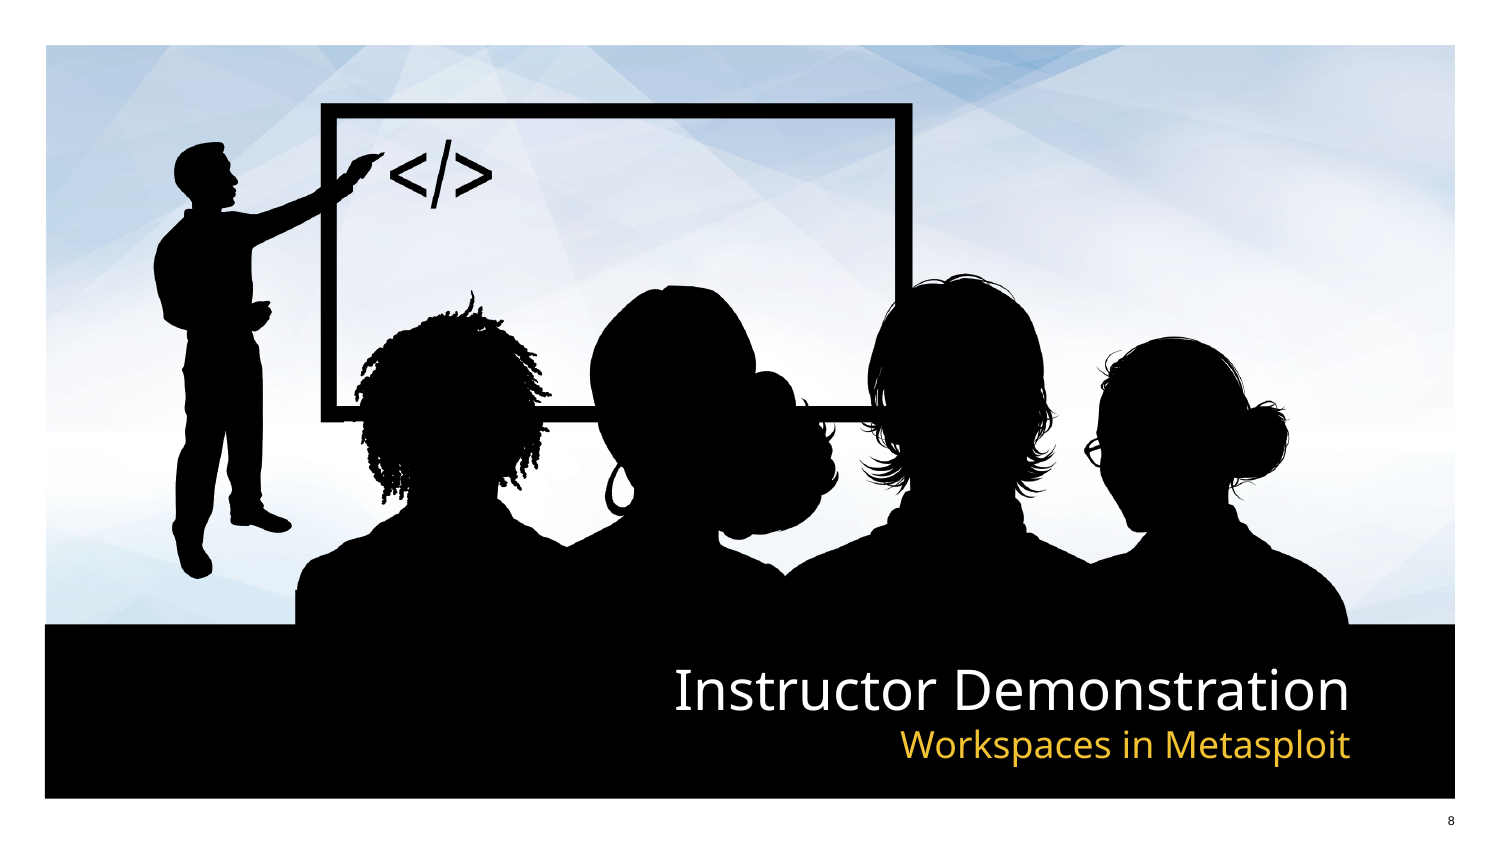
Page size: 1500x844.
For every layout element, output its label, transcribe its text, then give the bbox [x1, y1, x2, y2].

slide_number ‹#› [1412, 813, 1455, 831]
picture [45, 0, 1468, 630]
title Workspaces in Metasploit [0, 719, 1500, 799]
